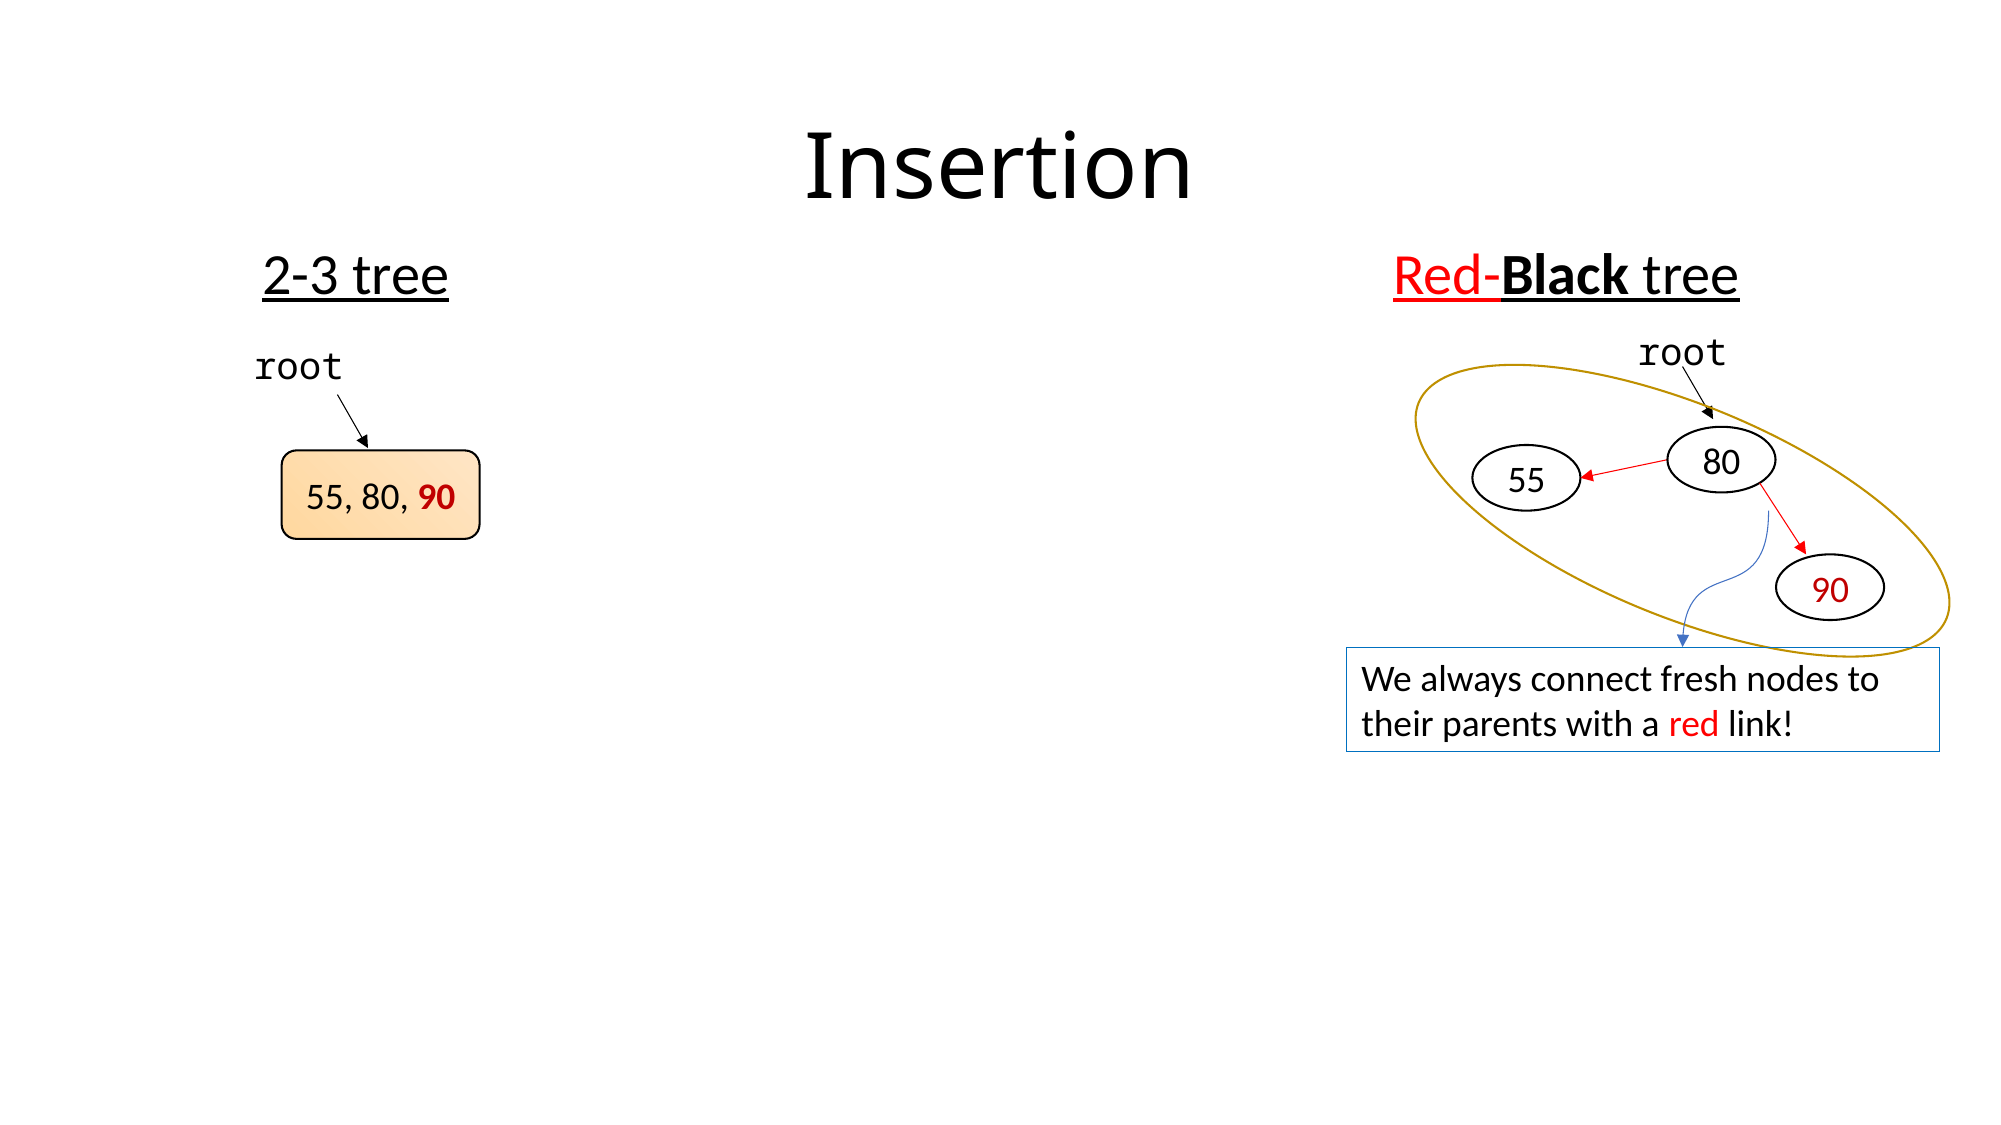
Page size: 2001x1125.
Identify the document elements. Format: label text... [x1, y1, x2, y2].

text_box [1414, 363, 1951, 647]
text_box 2-3 tree [193, 228, 518, 314]
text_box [1759, 482, 1807, 555]
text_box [1657, 535, 1794, 622]
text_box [337, 395, 369, 449]
text_box Red-Black tree [1364, 228, 1769, 314]
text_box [1682, 366, 1714, 420]
text_box root [1622, 320, 1820, 381]
text_box 55, 80, 90 [280, 449, 481, 540]
title Insertion [137, 59, 1863, 278]
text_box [1580, 459, 1668, 478]
text_box We always connect fresh nodes to their parents with a red link! [1346, 647, 1940, 752]
text_box root [238, 334, 436, 395]
